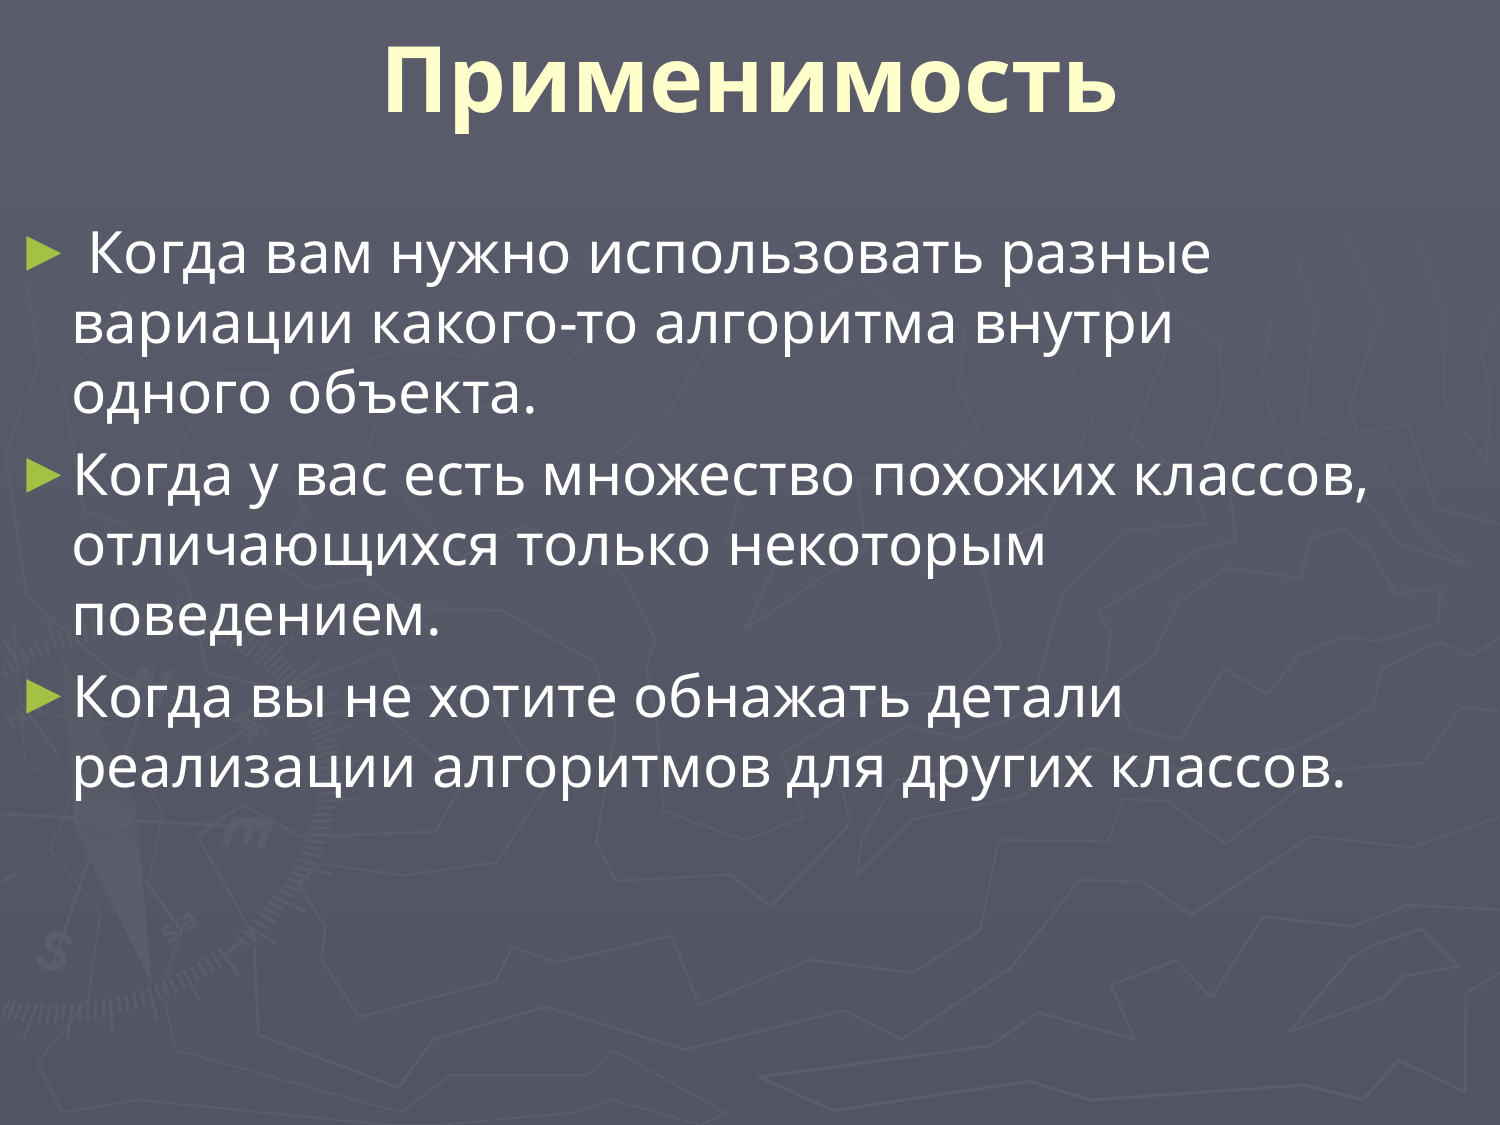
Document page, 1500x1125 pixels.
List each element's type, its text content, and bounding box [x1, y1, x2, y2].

list Когда вам нужно использовать разные вариации какого-то алгоритма внутри одного объекта. Когда у вас есть множество похожих классов, отличающихся только некоторым поведением. Когда вы не хотите обнажать детали реализации алгоритмов для других классов. [0, 208, 1401, 947]
title Применимость [49, 37, 1451, 225]
